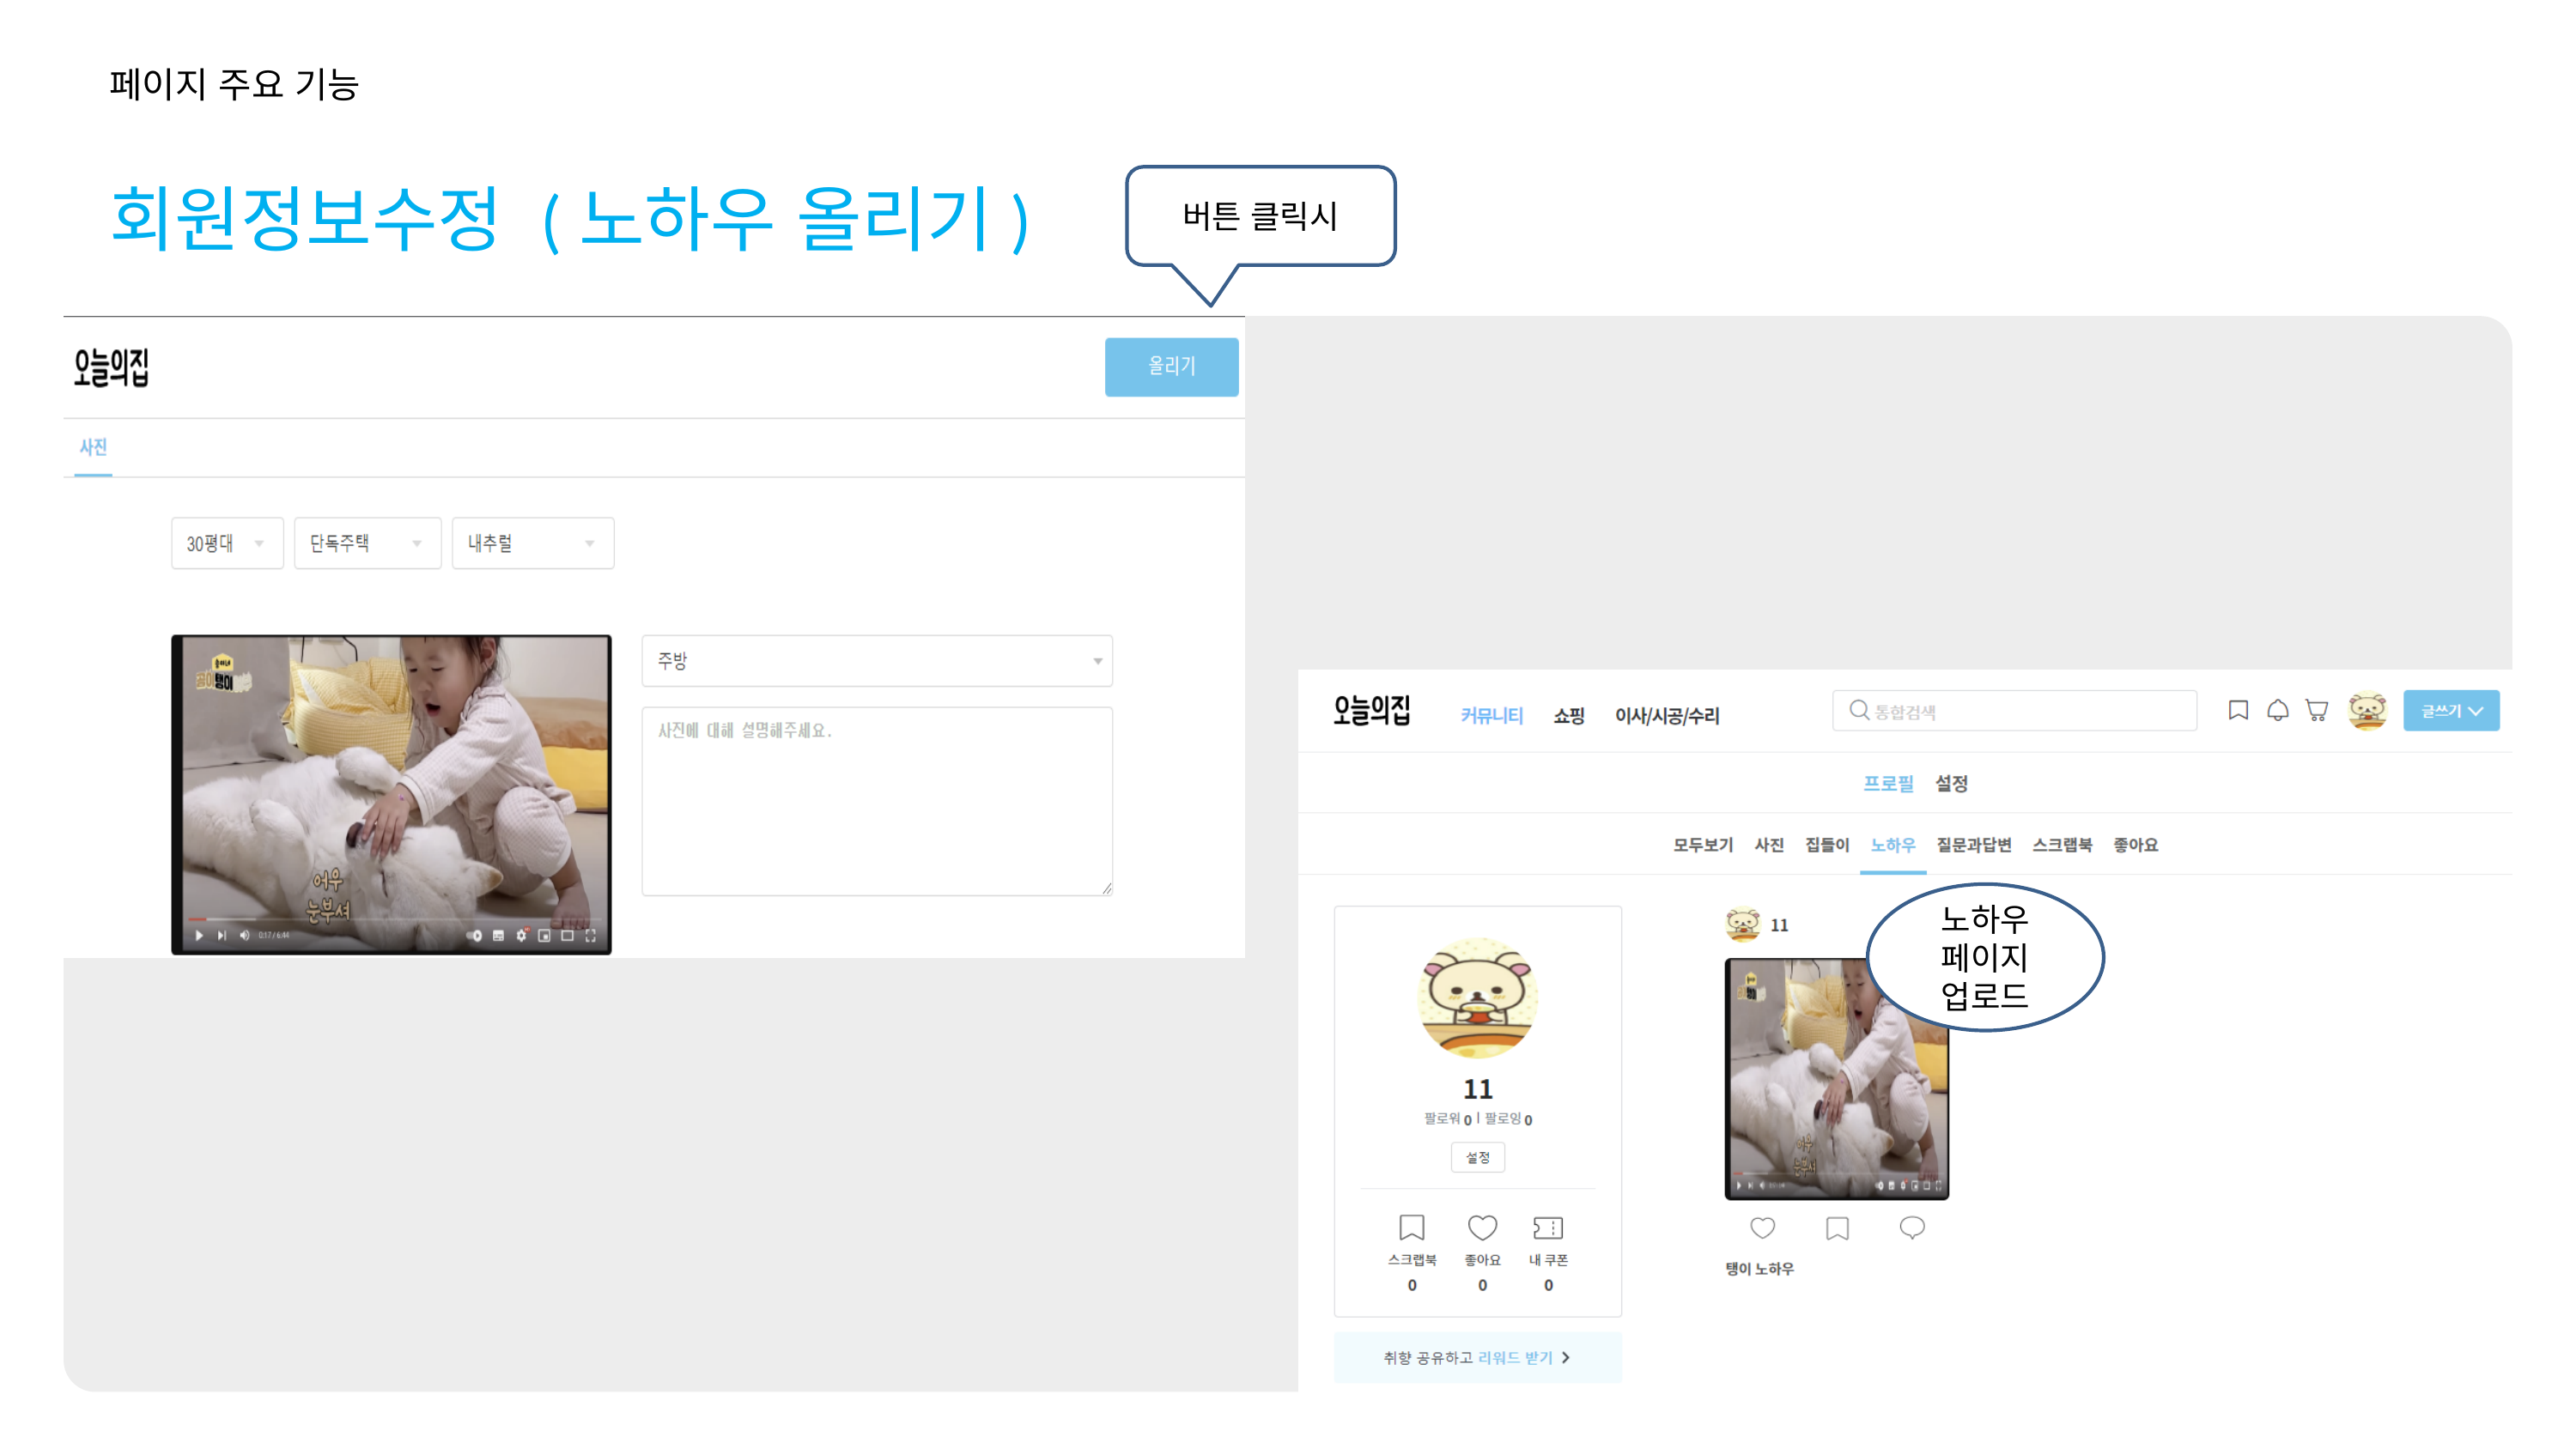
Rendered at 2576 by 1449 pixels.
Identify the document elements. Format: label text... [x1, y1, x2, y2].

text_box 버튼 클릭시 [1125, 165, 1398, 308]
picture [1298, 670, 2513, 1397]
text_box 페이지 주요 기능 회원정보수정 (노하우 올리기) [96, 56, 1567, 305]
picture [63, 315, 1246, 958]
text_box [63, 315, 2513, 1392]
